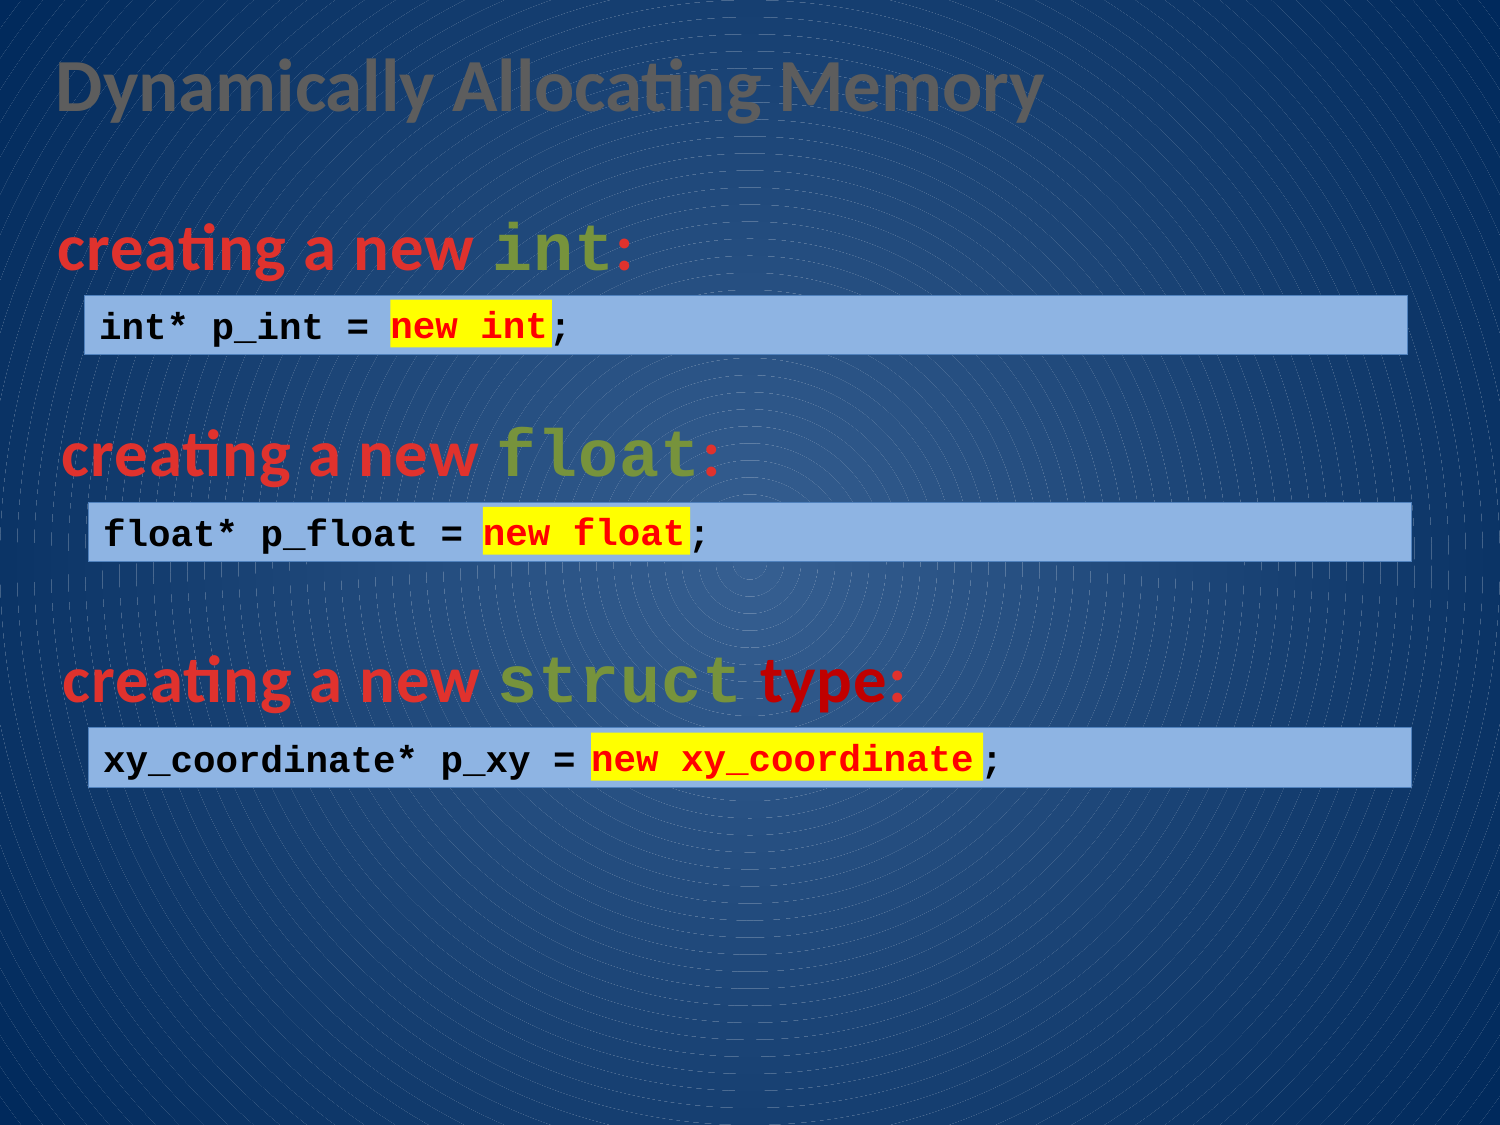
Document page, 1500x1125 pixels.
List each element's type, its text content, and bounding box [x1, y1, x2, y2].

text_box creating a new struct type: [47, 628, 923, 724]
text_box creating a new float: [46, 402, 736, 498]
text_box float* p_float = new float; [88, 502, 1412, 562]
text_box new float [482, 506, 691, 555]
text_box Dynamically Allocating Memory [40, 29, 1062, 135]
text_box new xy_coordinate [591, 732, 984, 781]
text_box int* p_int = new int; [84, 295, 1408, 355]
text_box xy_coordinate* p_xy = new xy_coordinate; [88, 727, 1412, 788]
text_box new int [390, 299, 552, 348]
text_box creating a new int: [42, 195, 650, 291]
